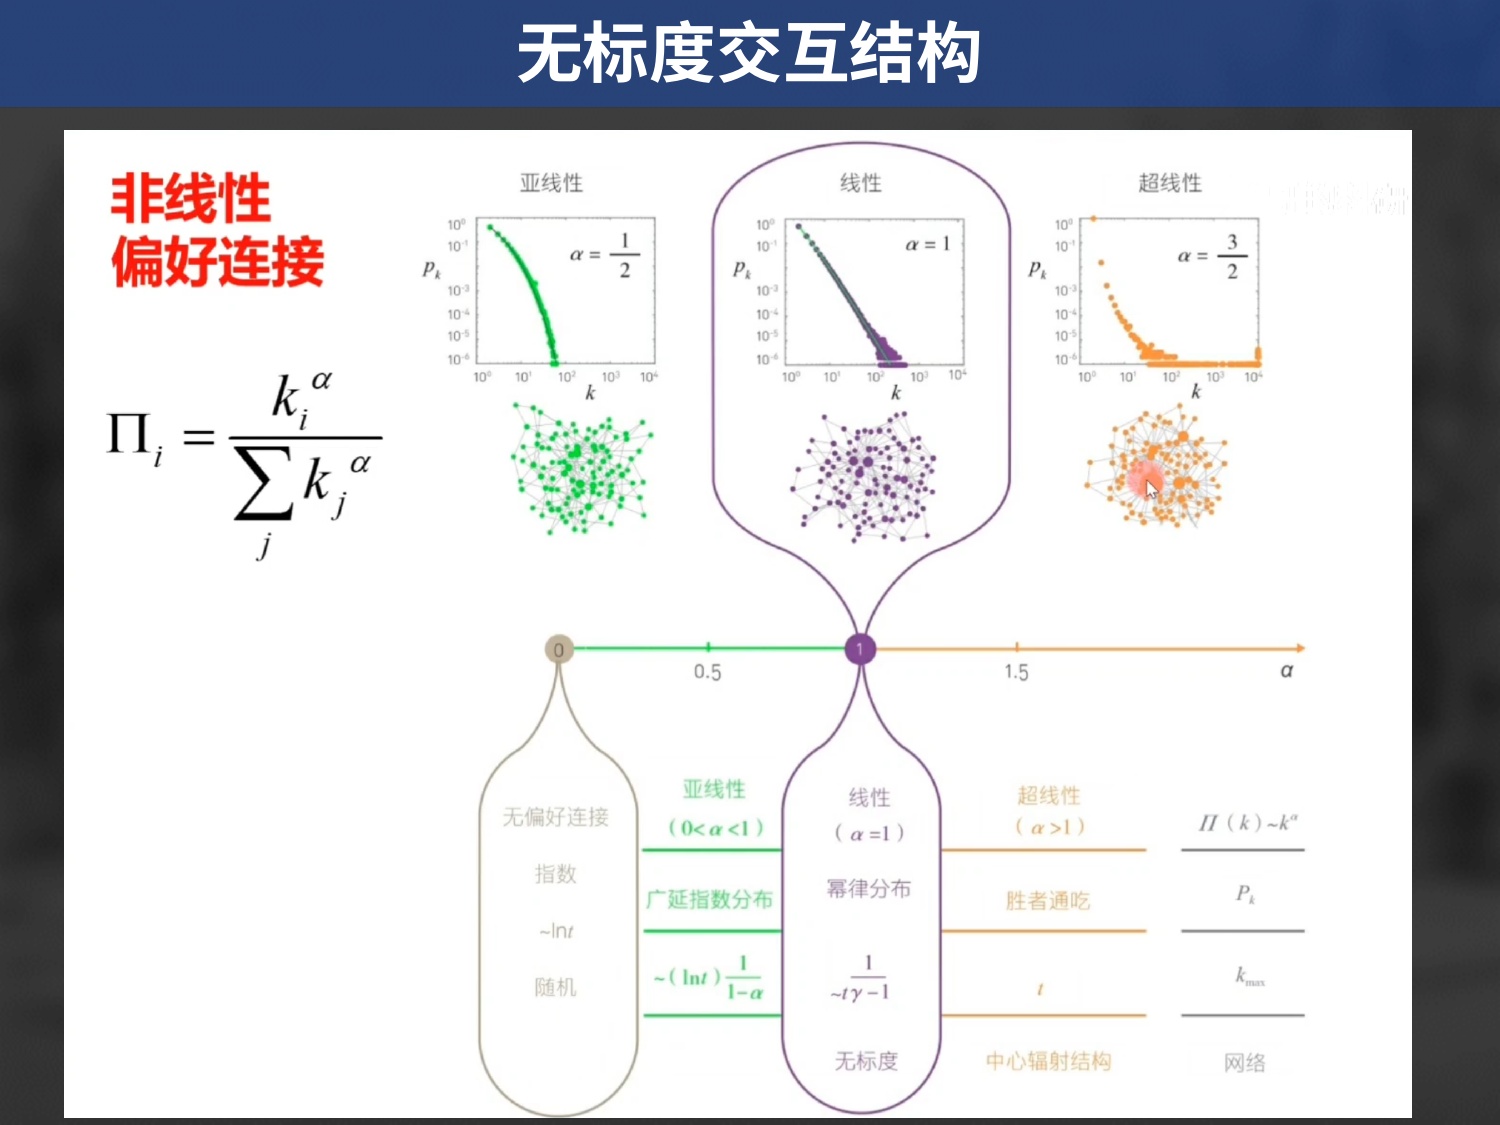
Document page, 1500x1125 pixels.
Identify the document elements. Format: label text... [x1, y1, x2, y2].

picture [64, 130, 1412, 1118]
text_box 无标度交互结构 [0, 0, 1500, 105]
text_box [0, 105, 1500, 1125]
